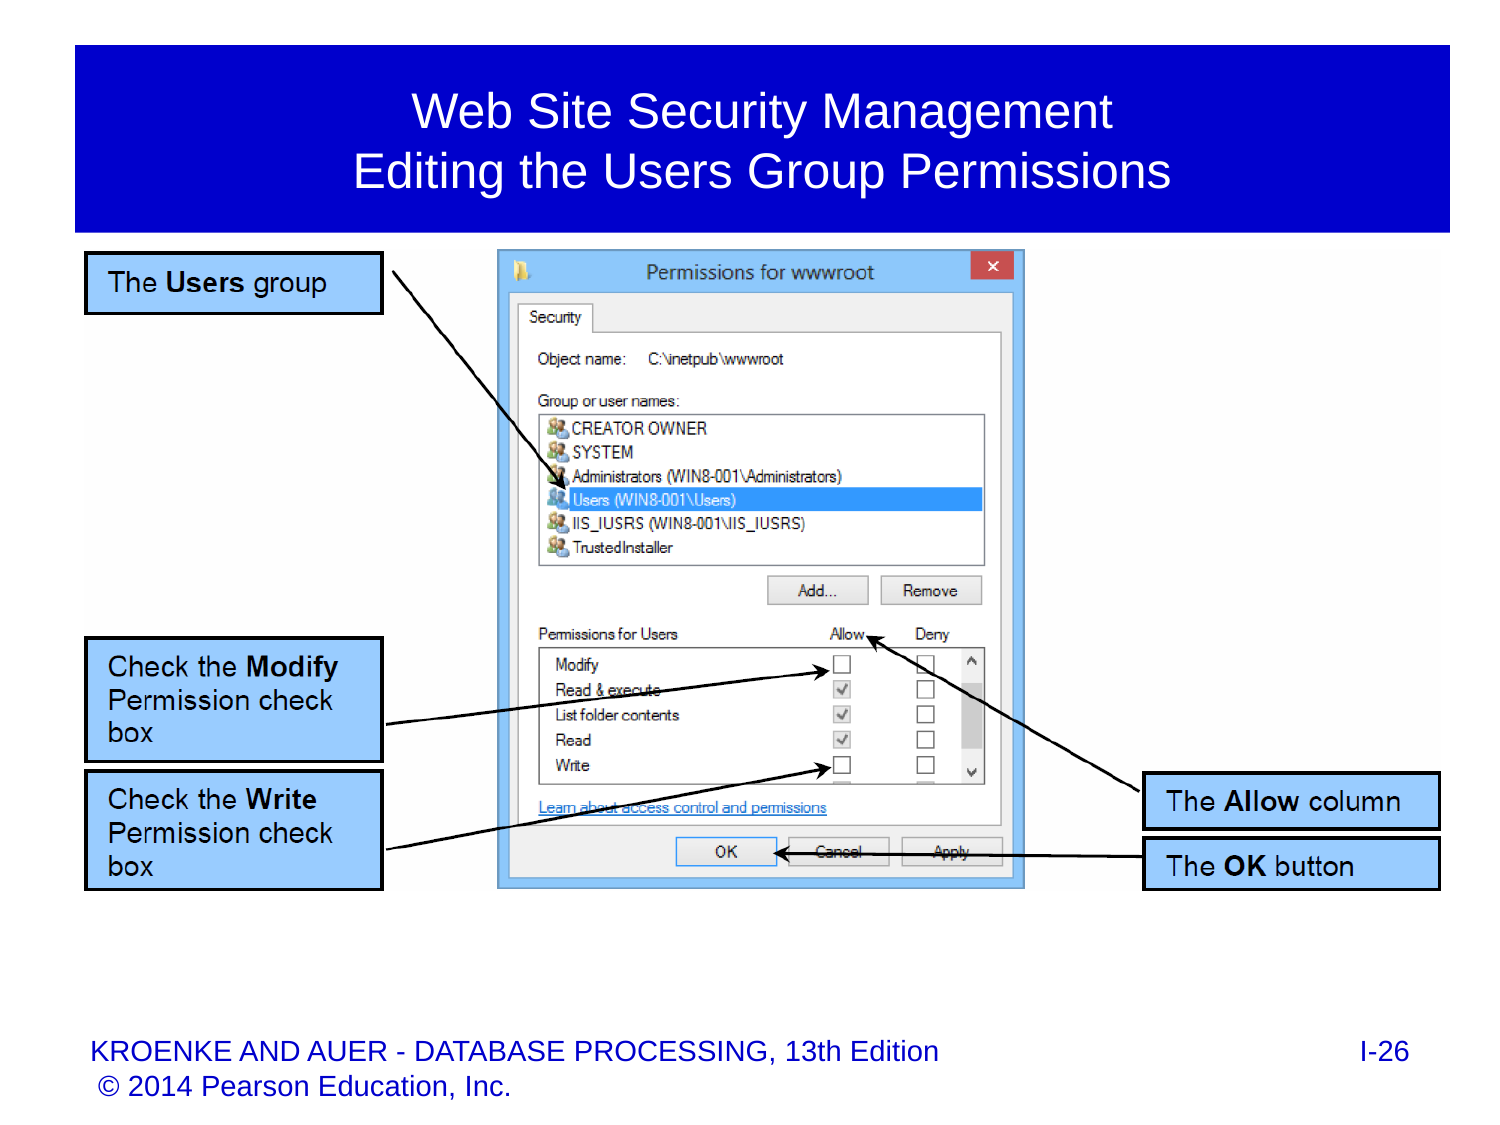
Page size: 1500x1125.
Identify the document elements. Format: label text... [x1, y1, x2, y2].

footer KROENKE AND AUER - DATABASE PROCESSING, 13th Edition © 2014 Pearson Education, Inc. [74, 1024, 963, 1104]
slide_number I-26 [1074, 1024, 1426, 1103]
title Web Site Security Management Editing the Users Group Permissions [75, 45, 1450, 233]
picture [84, 249, 1441, 891]
